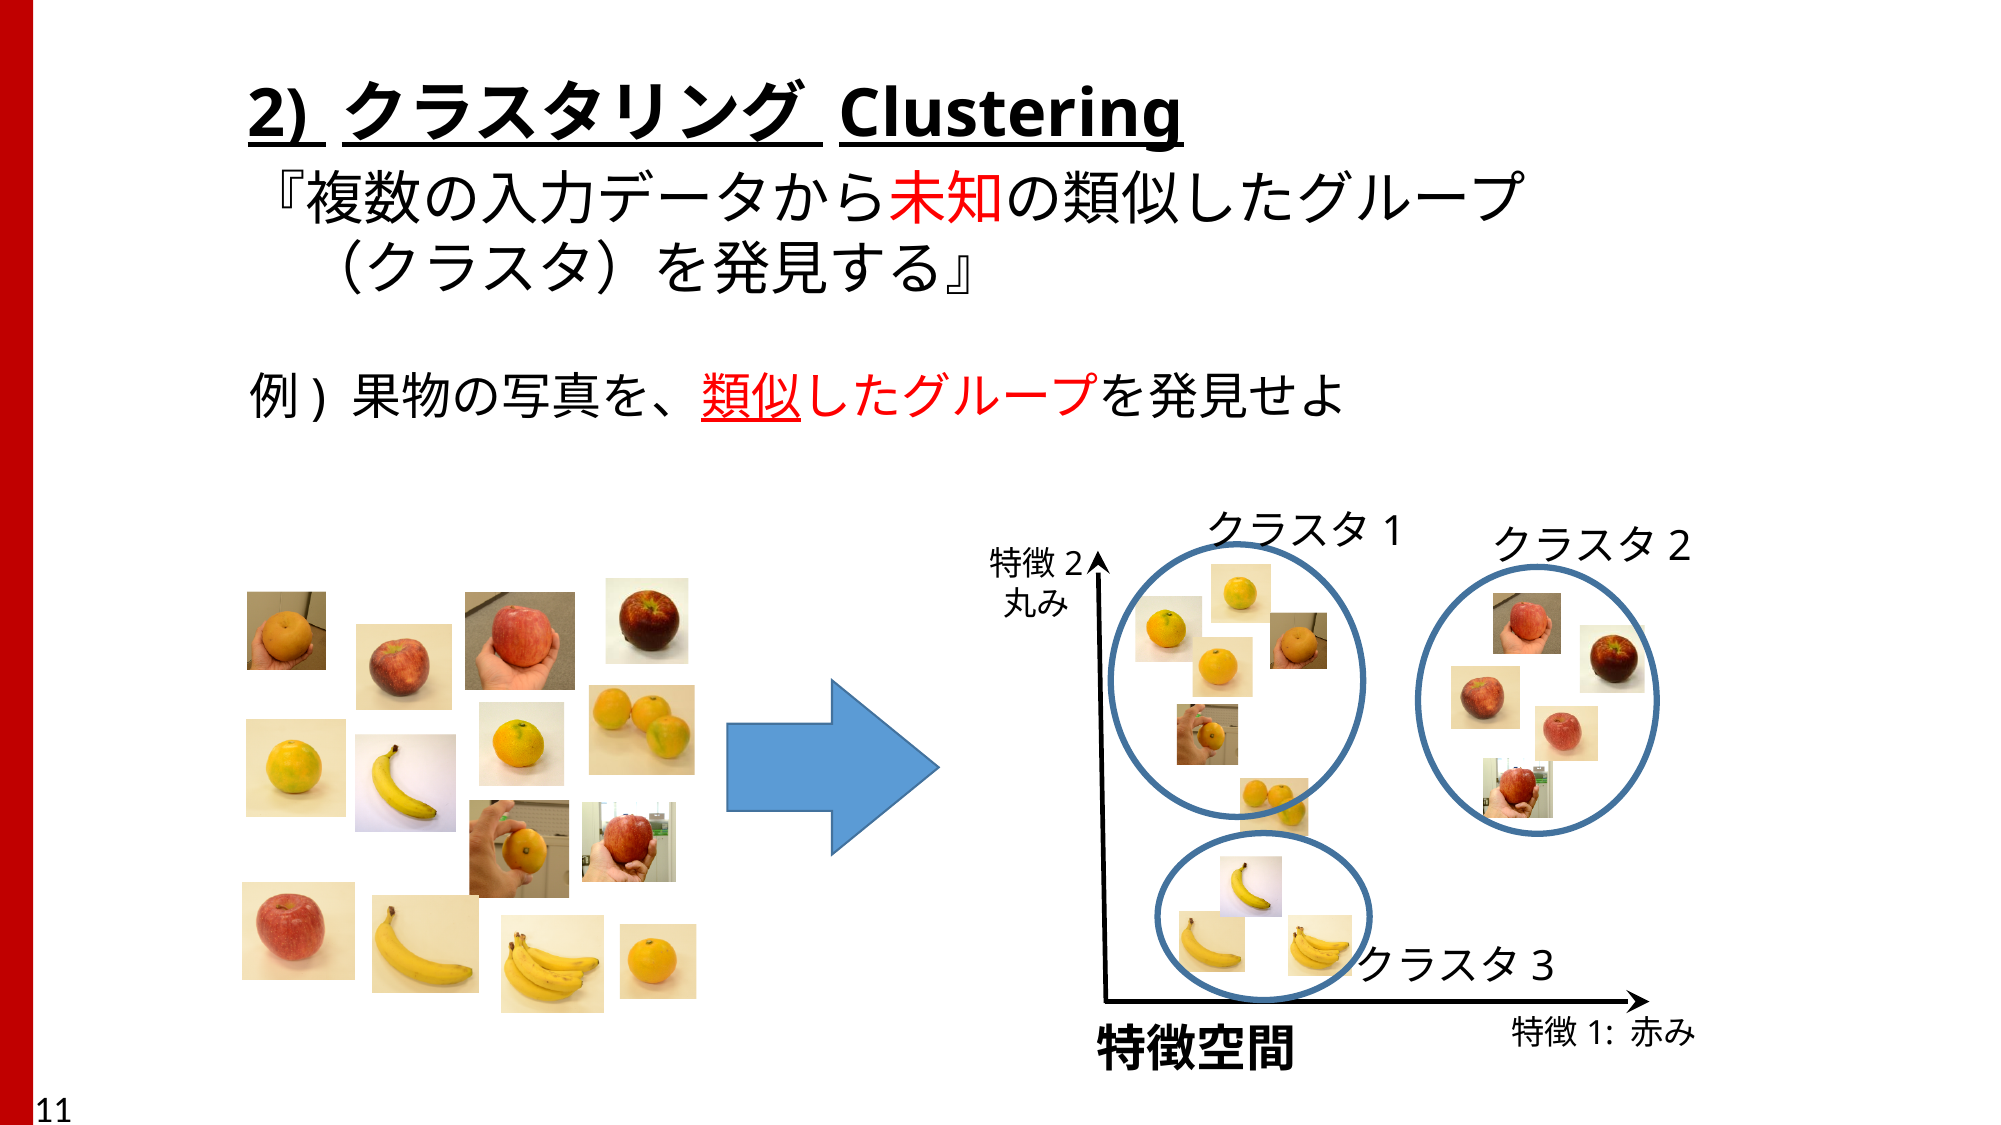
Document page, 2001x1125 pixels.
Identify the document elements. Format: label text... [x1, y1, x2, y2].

slide_number 11 [19, 1077, 470, 1125]
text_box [1417, 511, 1705, 834]
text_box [1097, 550, 1650, 1004]
picture [1239, 817, 1309, 833]
text_box 例) 果物の写真を、類似したグループを発見せよ [234, 356, 1675, 447]
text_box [1157, 833, 1568, 1001]
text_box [242, 577, 697, 1013]
text_box 特徴空間 [1081, 1009, 1312, 1084]
text_box [726, 678, 941, 857]
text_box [1110, 496, 1418, 817]
text_box 2) クラスタリング Clustering 『複数の入力データから未知の類似したグループ （クラスタ）を発見する』 [232, 62, 1702, 359]
text_box 特徴2 丸み [975, 534, 1099, 630]
text_box 特徴1: 赤み [1496, 1004, 1713, 1059]
